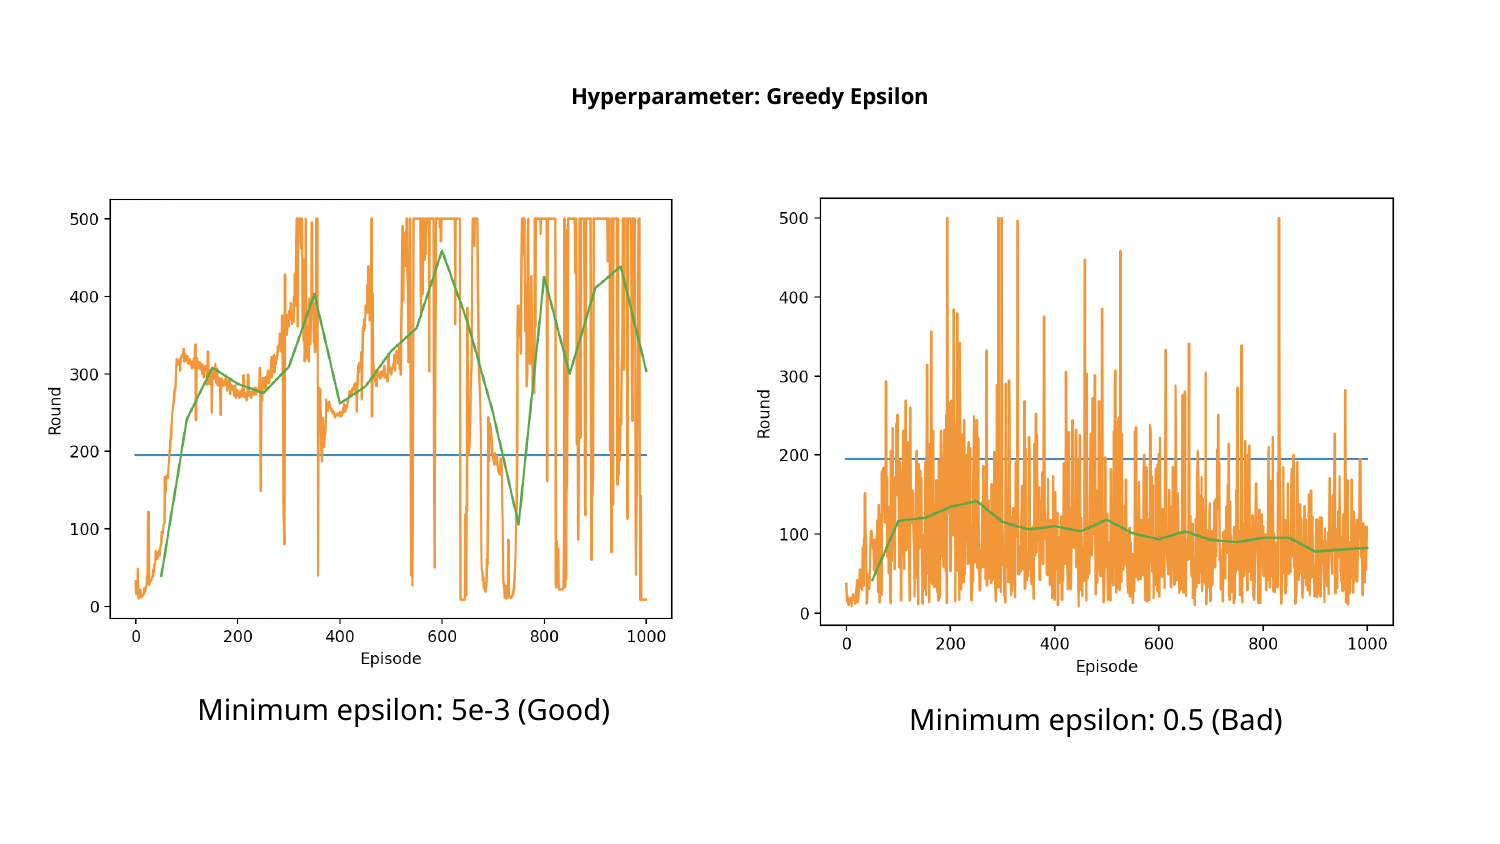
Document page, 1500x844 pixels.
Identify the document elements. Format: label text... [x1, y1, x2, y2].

text_box Minimum epsilon: 5e-3 (Good) [182, 685, 636, 742]
title Hyperparameter: Greedy Epsilon [75, 65, 1425, 127]
picture [745, 187, 1432, 677]
picture [33, 167, 719, 677]
text_box Minimum epsilon: 0.5 (Bad) [894, 686, 1348, 752]
